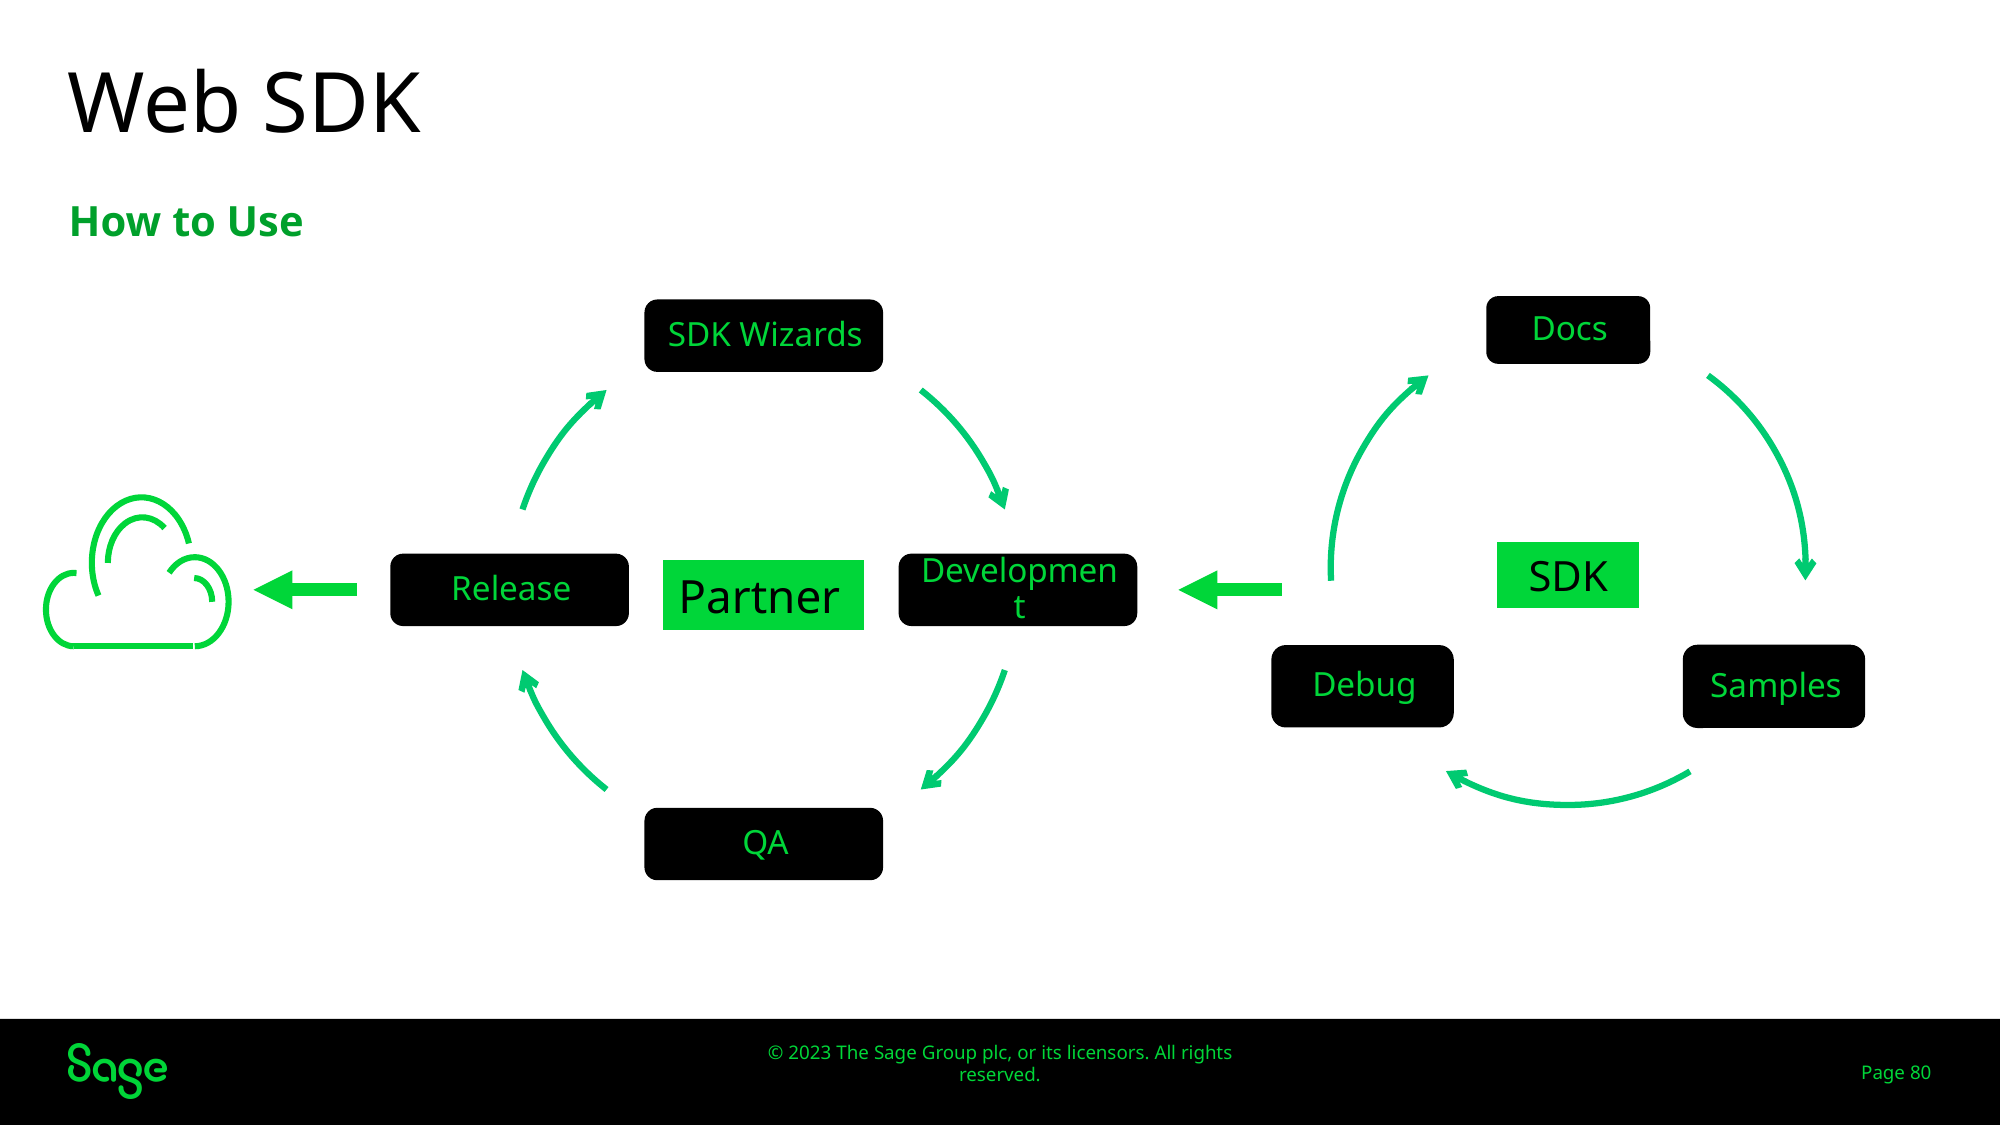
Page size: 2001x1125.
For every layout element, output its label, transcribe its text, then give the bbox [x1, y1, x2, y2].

list How to Use [68, 186, 1930, 259]
title Web SDK [67, 49, 1930, 147]
picture [68, 1043, 167, 1099]
slide_number Page 80 [1809, 1043, 1947, 1104]
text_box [1282, 268, 2000, 867]
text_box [45, 473, 225, 652]
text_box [246, 258, 1282, 921]
